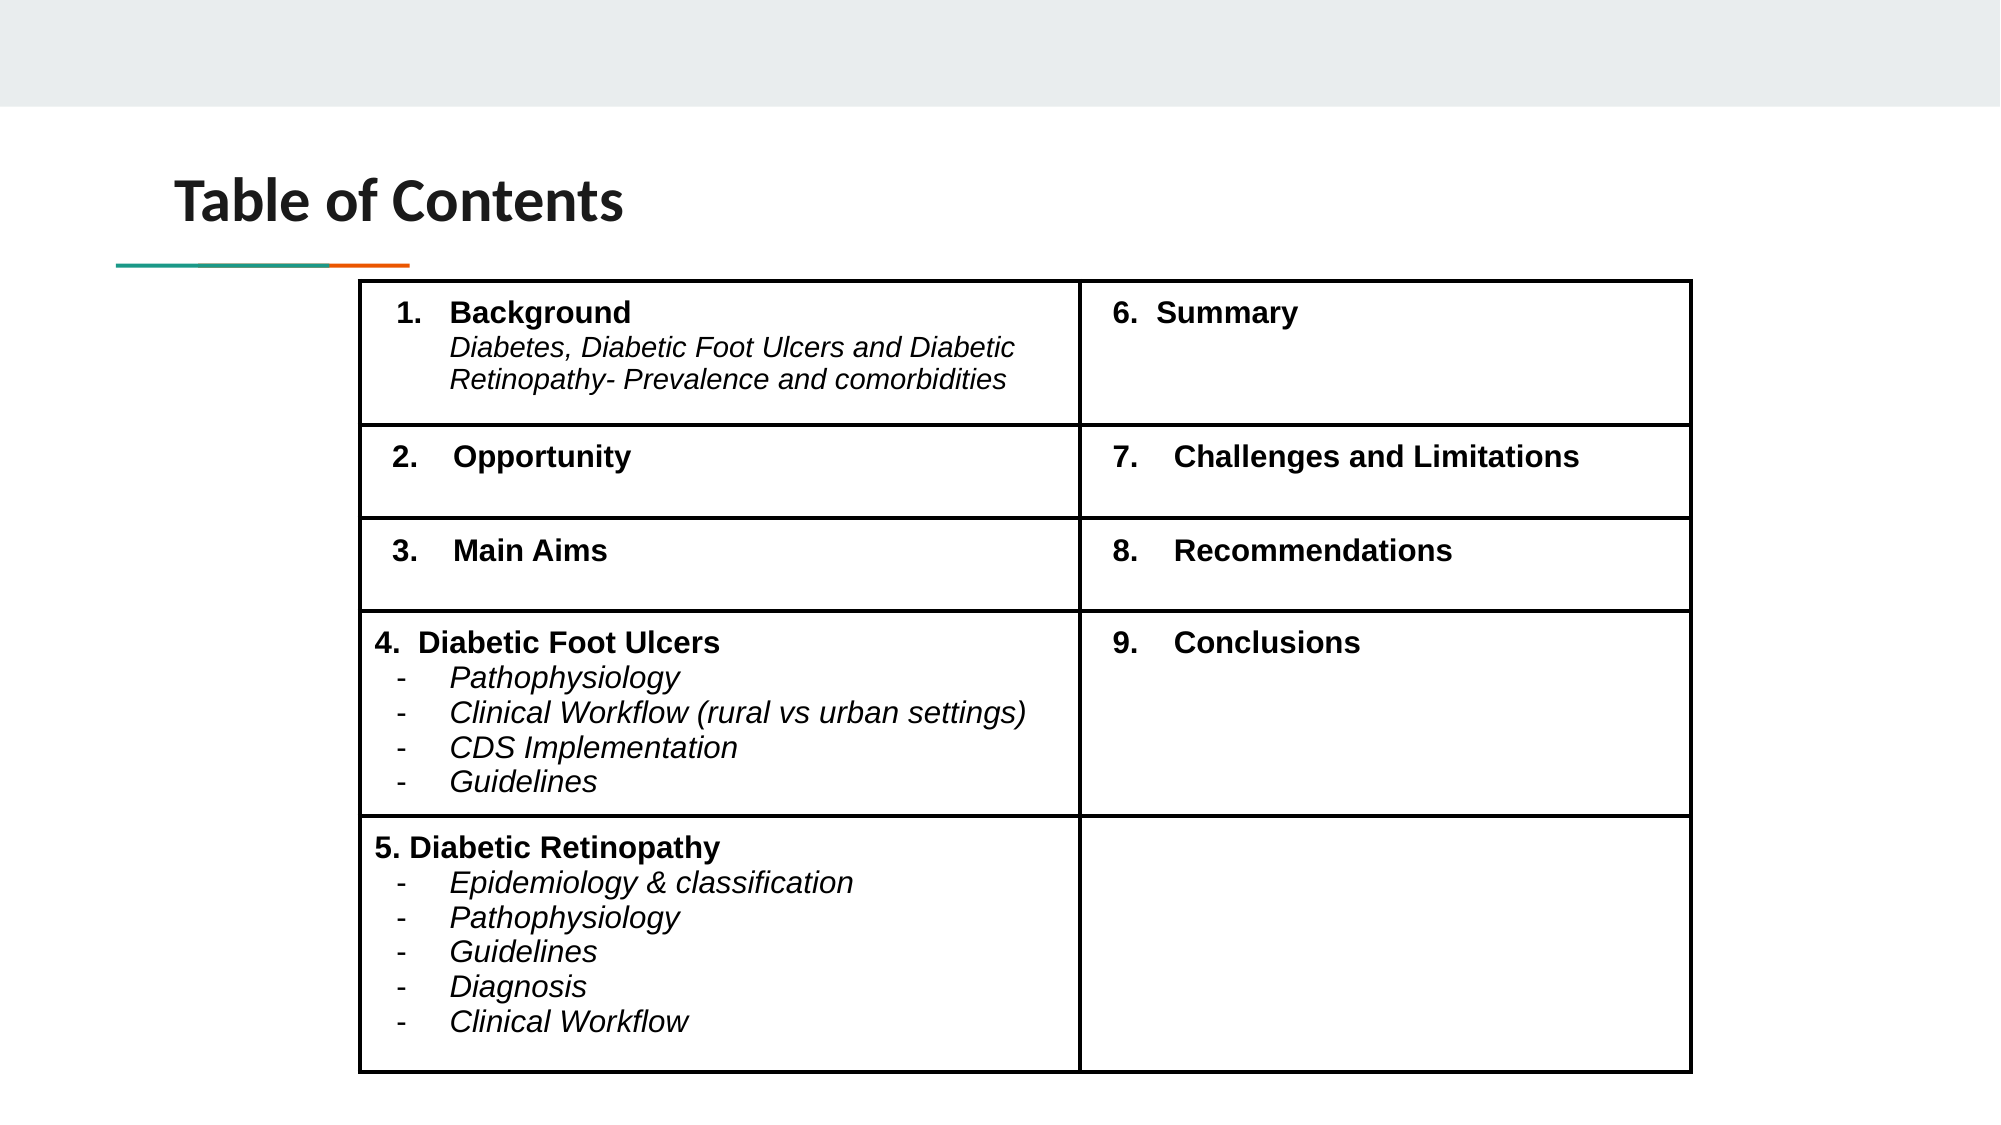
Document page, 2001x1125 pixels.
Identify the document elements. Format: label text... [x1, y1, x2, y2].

title Table of Contents [159, 143, 1841, 261]
table_cell 8. Recommendations [1082, 520, 1689, 609]
table_header Background Diabetes, Diabetic Foot Ulcers and Diabetic Retinopathy- Prevalence and comorbidities [362, 283, 1078, 423]
table_cell 9. Conclusions [1082, 613, 1689, 814]
table_cell [1082, 818, 1689, 1070]
table_cell 5. Diabetic Retinopathy Epidemiology & classification Pathophysiology Guidelines Diagnosis Clinical Workflow [362, 818, 1078, 1070]
table_cell 7. Challenges and Limitations [1082, 427, 1689, 516]
table_cell 2. Opportunity [362, 427, 1078, 516]
table_header 6. Summary [1082, 283, 1689, 423]
table_cell 3. Main Aims [362, 520, 1078, 609]
table_cell 4. Diabetic Foot Ulcers Pathophysiology Clinical Workflow (rural vs urban settings) CDS Implementation Guidelines [362, 613, 1078, 814]
